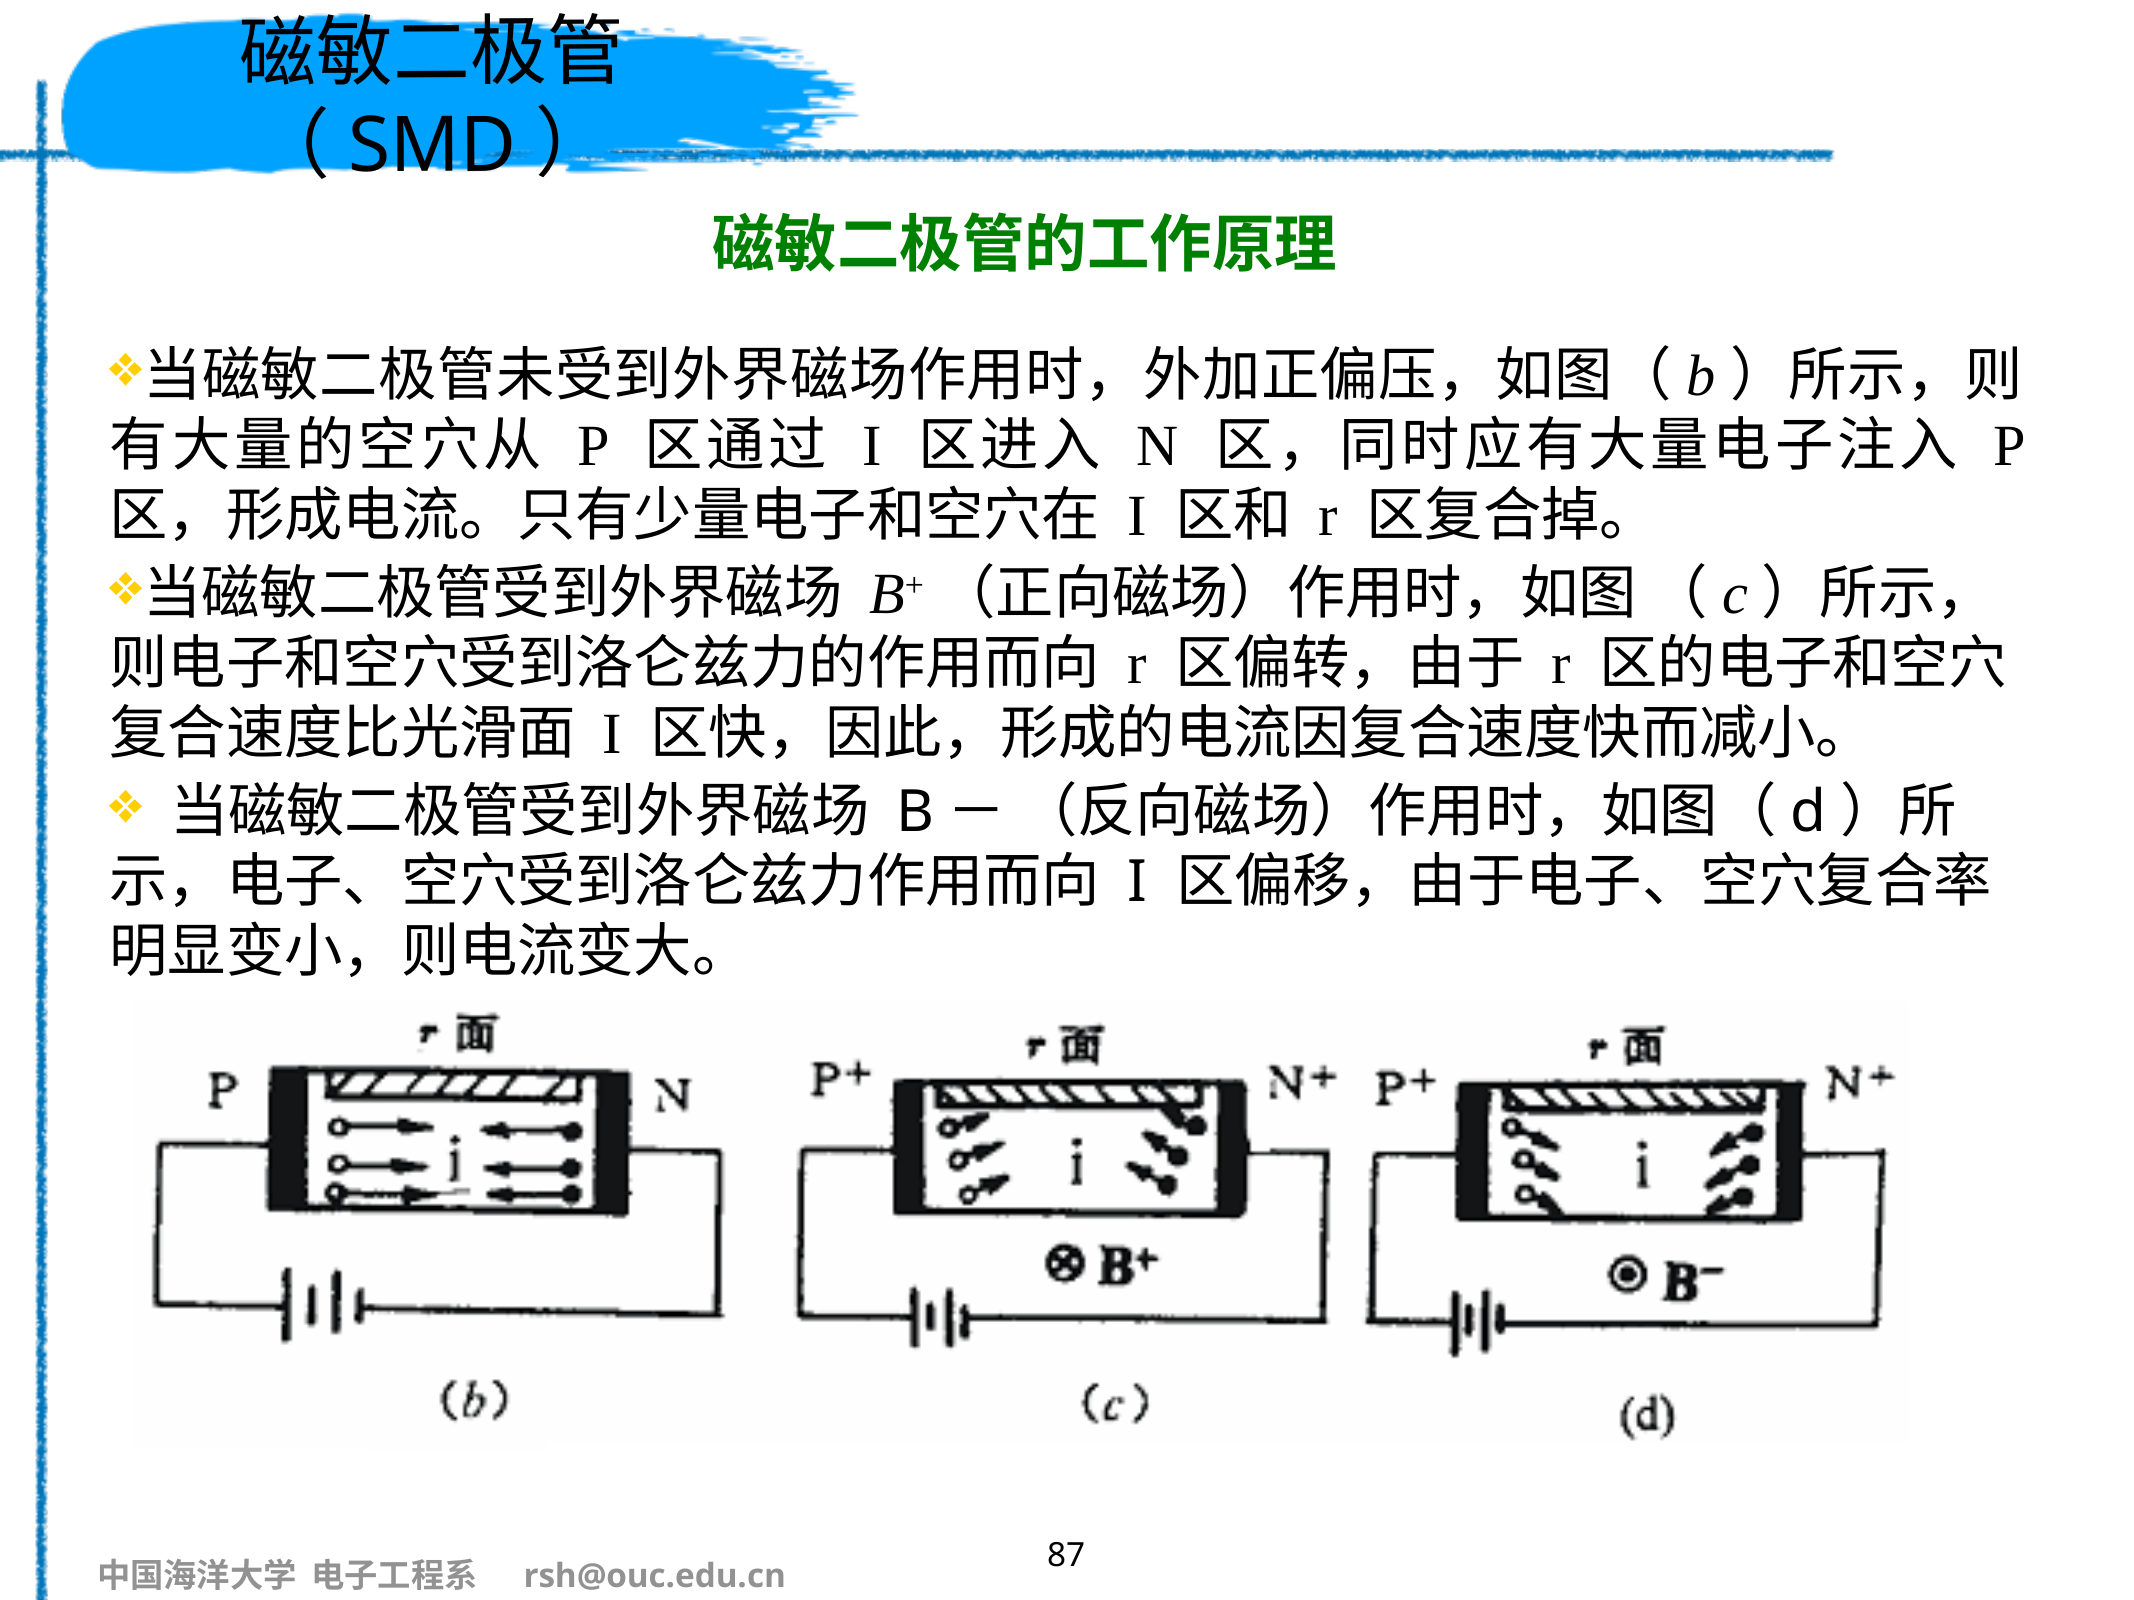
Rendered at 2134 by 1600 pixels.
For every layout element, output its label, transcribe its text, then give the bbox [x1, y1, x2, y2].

picture [798, 10, 1841, 178]
picture [134, 984, 1916, 1461]
title 磁敏二极管（SMD） [66, 0, 799, 188]
slide_number 87 [1037, 1524, 1095, 1579]
picture [0, 10, 67, 1600]
text_box 当磁敏二极管未受到外界磁场作用时，外加正偏压，如图（b）所示，则有大量的空穴从 P 区通过 I 区进入 N 区，同时应有大量电子注入 P 区，形成电流。只有少量电子和空穴在 I 区和 r 区复合掉。 当磁敏二极管受到外界磁场 B+（正向磁场）作用时，如图 （c）所示，则电子和空穴受到洛仑兹力的作用而向 r 区偏转，由于 r 区的电子和空穴复合速度比光滑面 I 区快，因此，形成的电流因复合速度快而减小。 当磁敏二极管受到外界磁场 B－ （反向磁场）作用时，如图（d）所示，电子、空穴受到洛仑兹力作用而向 I 区偏移，由于电子、空穴复合率明显变小，则电流变大。 [101, 254, 2032, 992]
text_box 磁敏二极管的工作原理 [704, 195, 1347, 287]
